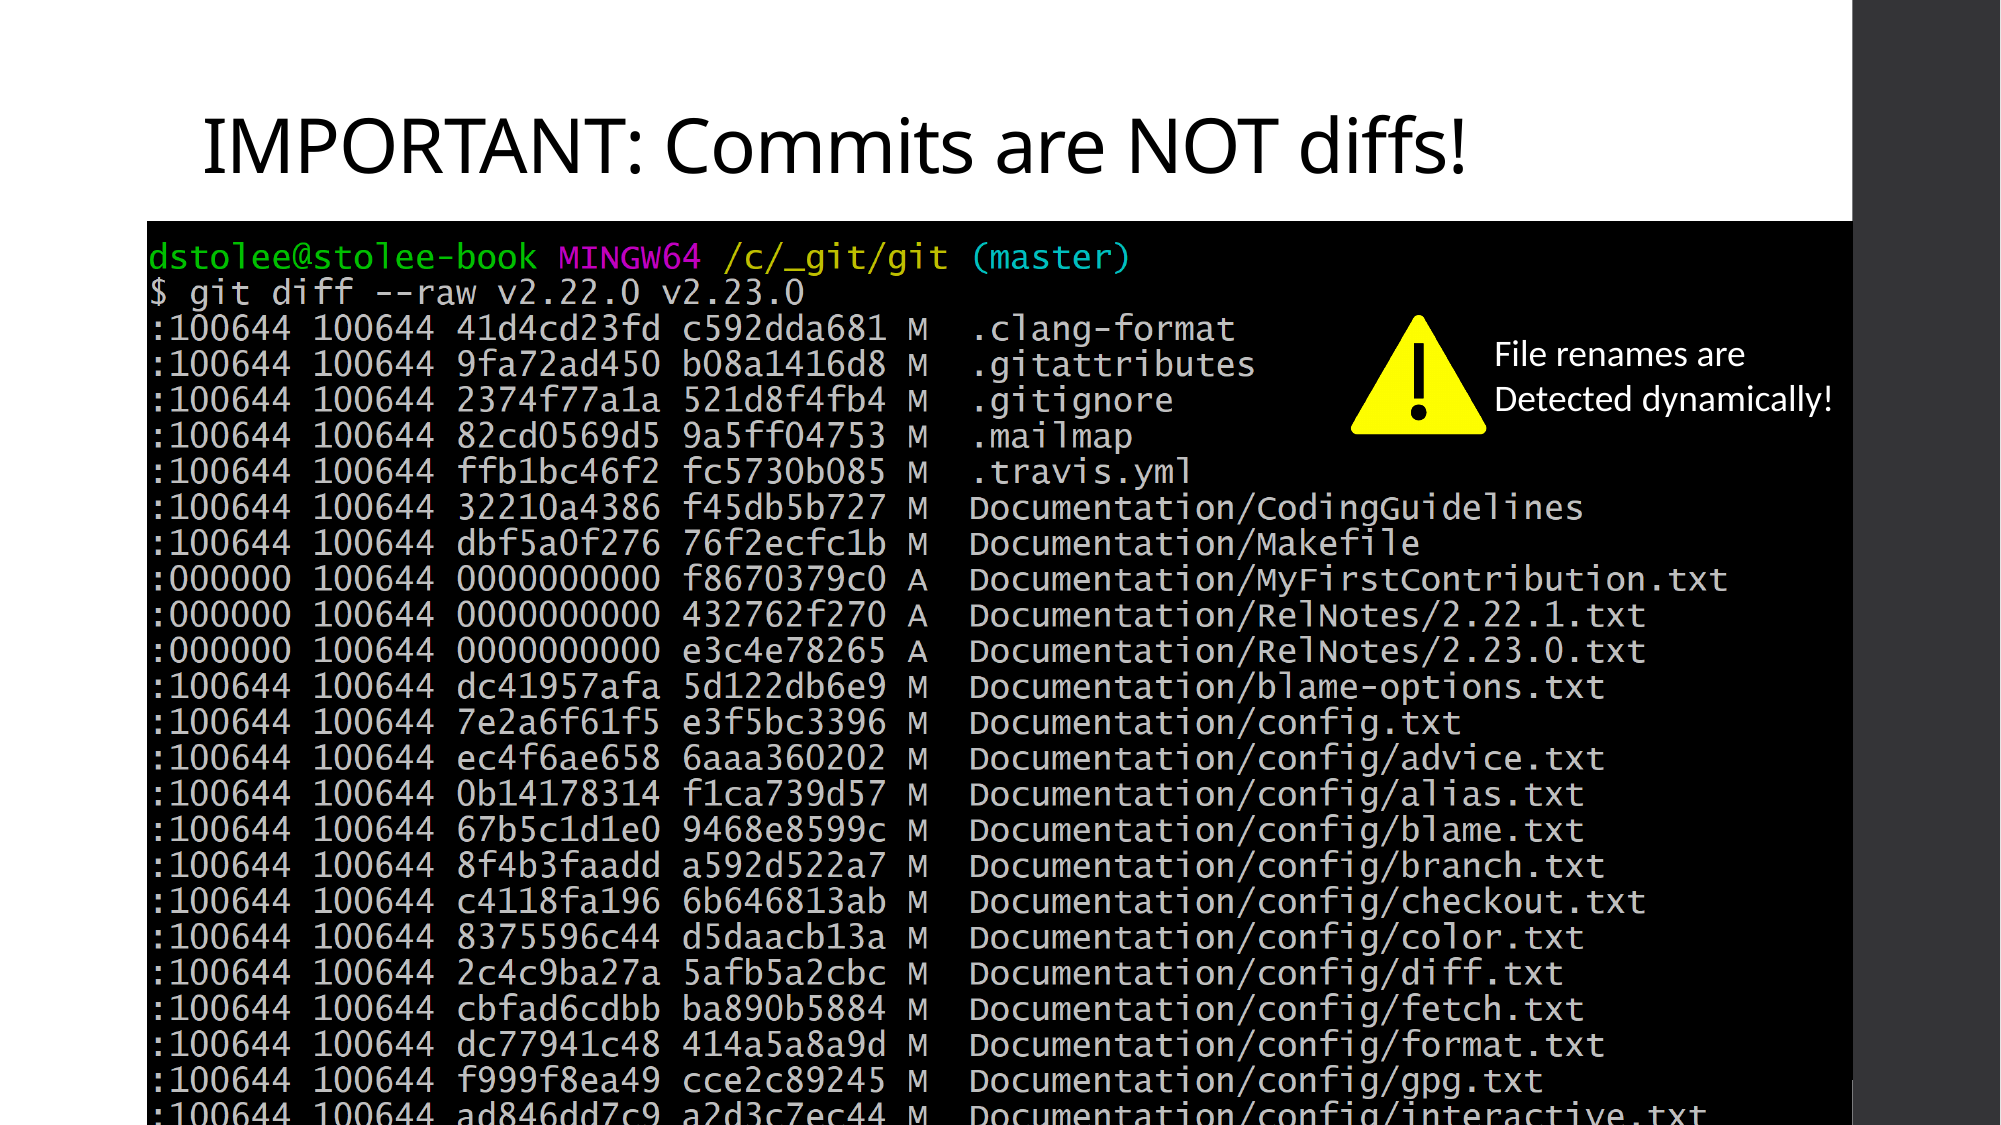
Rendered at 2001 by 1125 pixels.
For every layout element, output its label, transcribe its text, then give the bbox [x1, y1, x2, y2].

title IMPORTANT: Commits are NOT diffs! [187, 99, 1813, 198]
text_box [1343, 298, 1853, 450]
picture [146, 221, 1853, 1125]
